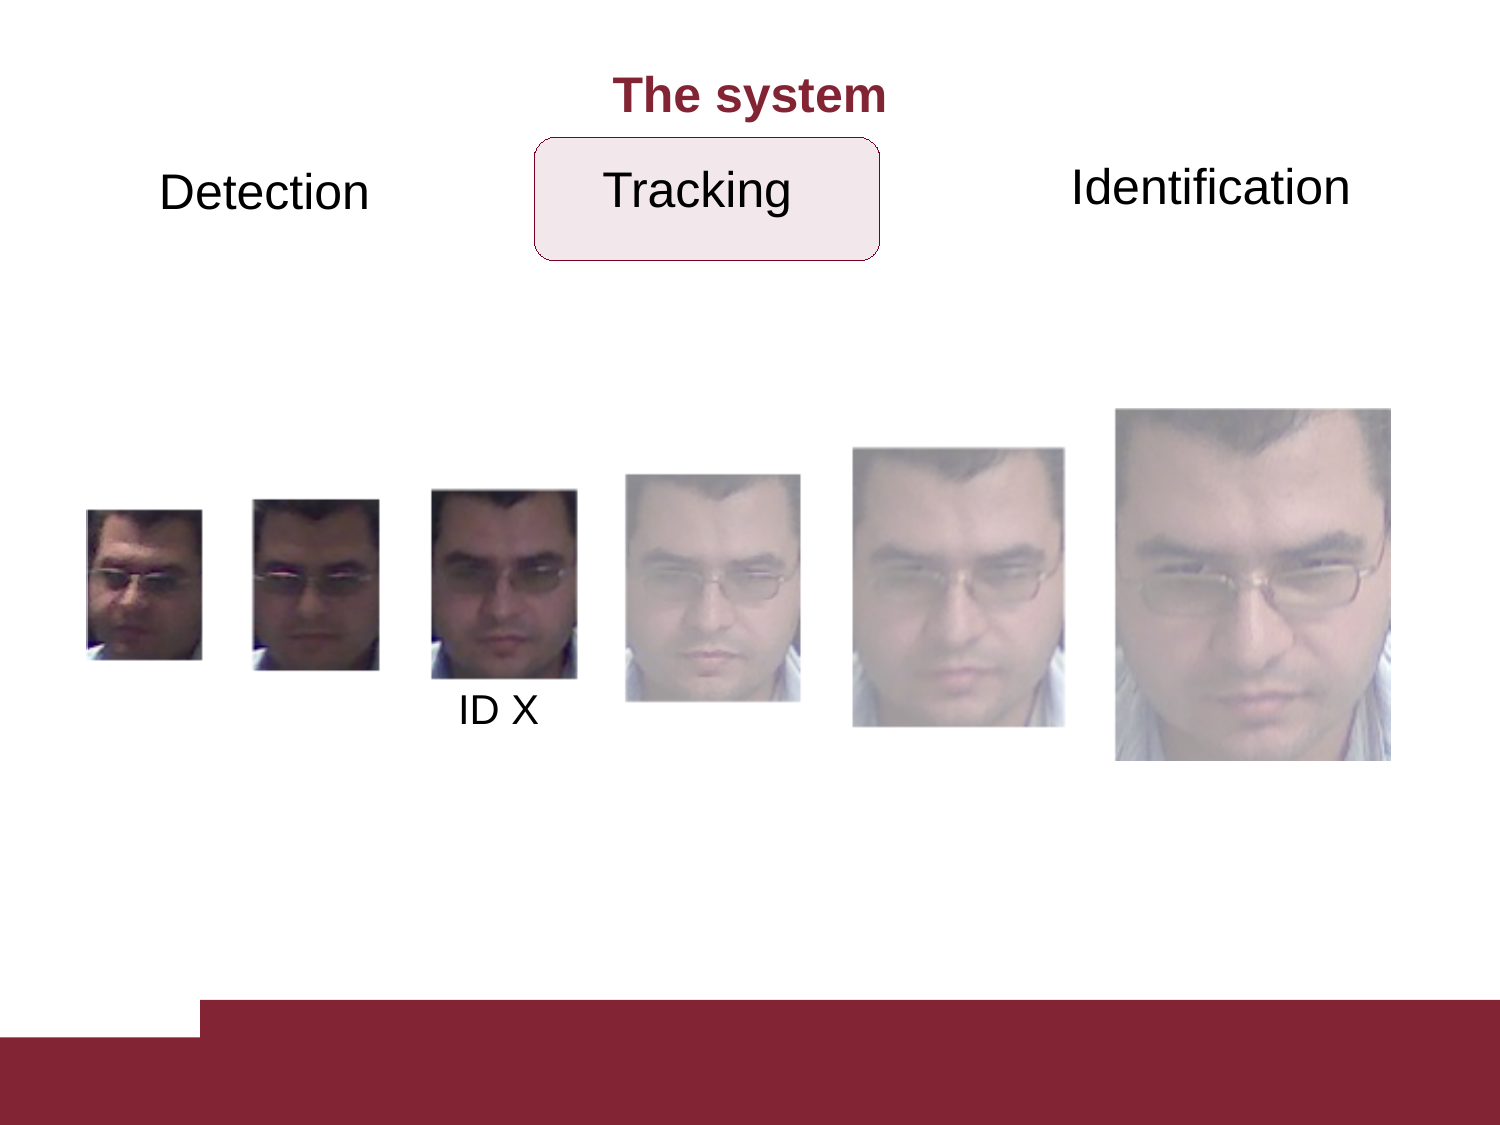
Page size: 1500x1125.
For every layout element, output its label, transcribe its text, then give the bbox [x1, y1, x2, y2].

text_box Detection [144, 151, 526, 274]
text_box Identification [1055, 146, 1438, 271]
text_box Tracking [587, 150, 970, 274]
picture [86, 408, 1391, 761]
text_box The system [366, 54, 1134, 138]
text_box [534, 137, 879, 261]
